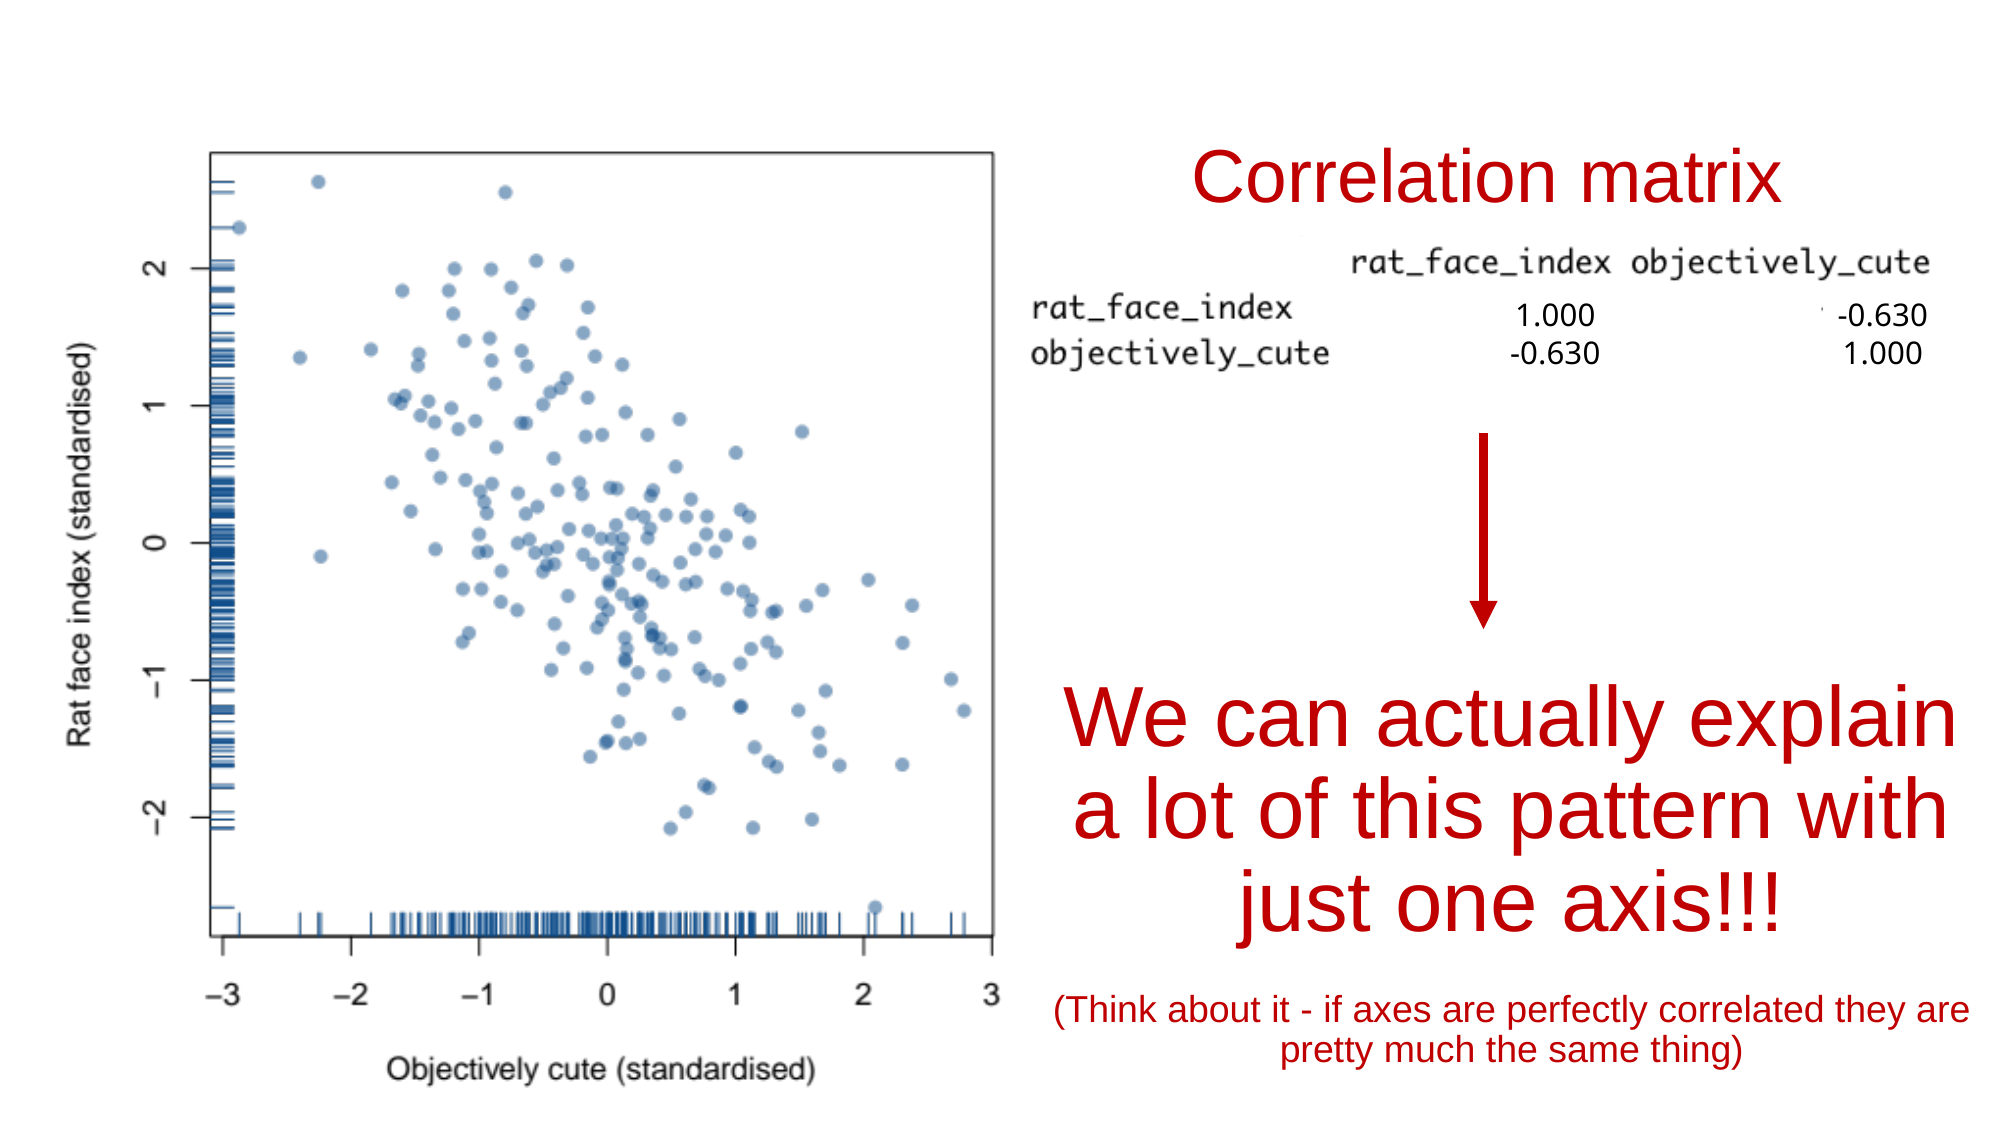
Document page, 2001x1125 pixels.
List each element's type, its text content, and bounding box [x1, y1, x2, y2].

title Correlation matrix [915, 84, 2000, 272]
picture [0, 133, 1952, 1125]
text_box We can actually explain a lot of this pattern with just one axis!!! (Think about it - if axes are perfectly correlated they are pretty much the same thing) [1125, 662, 2000, 1082]
